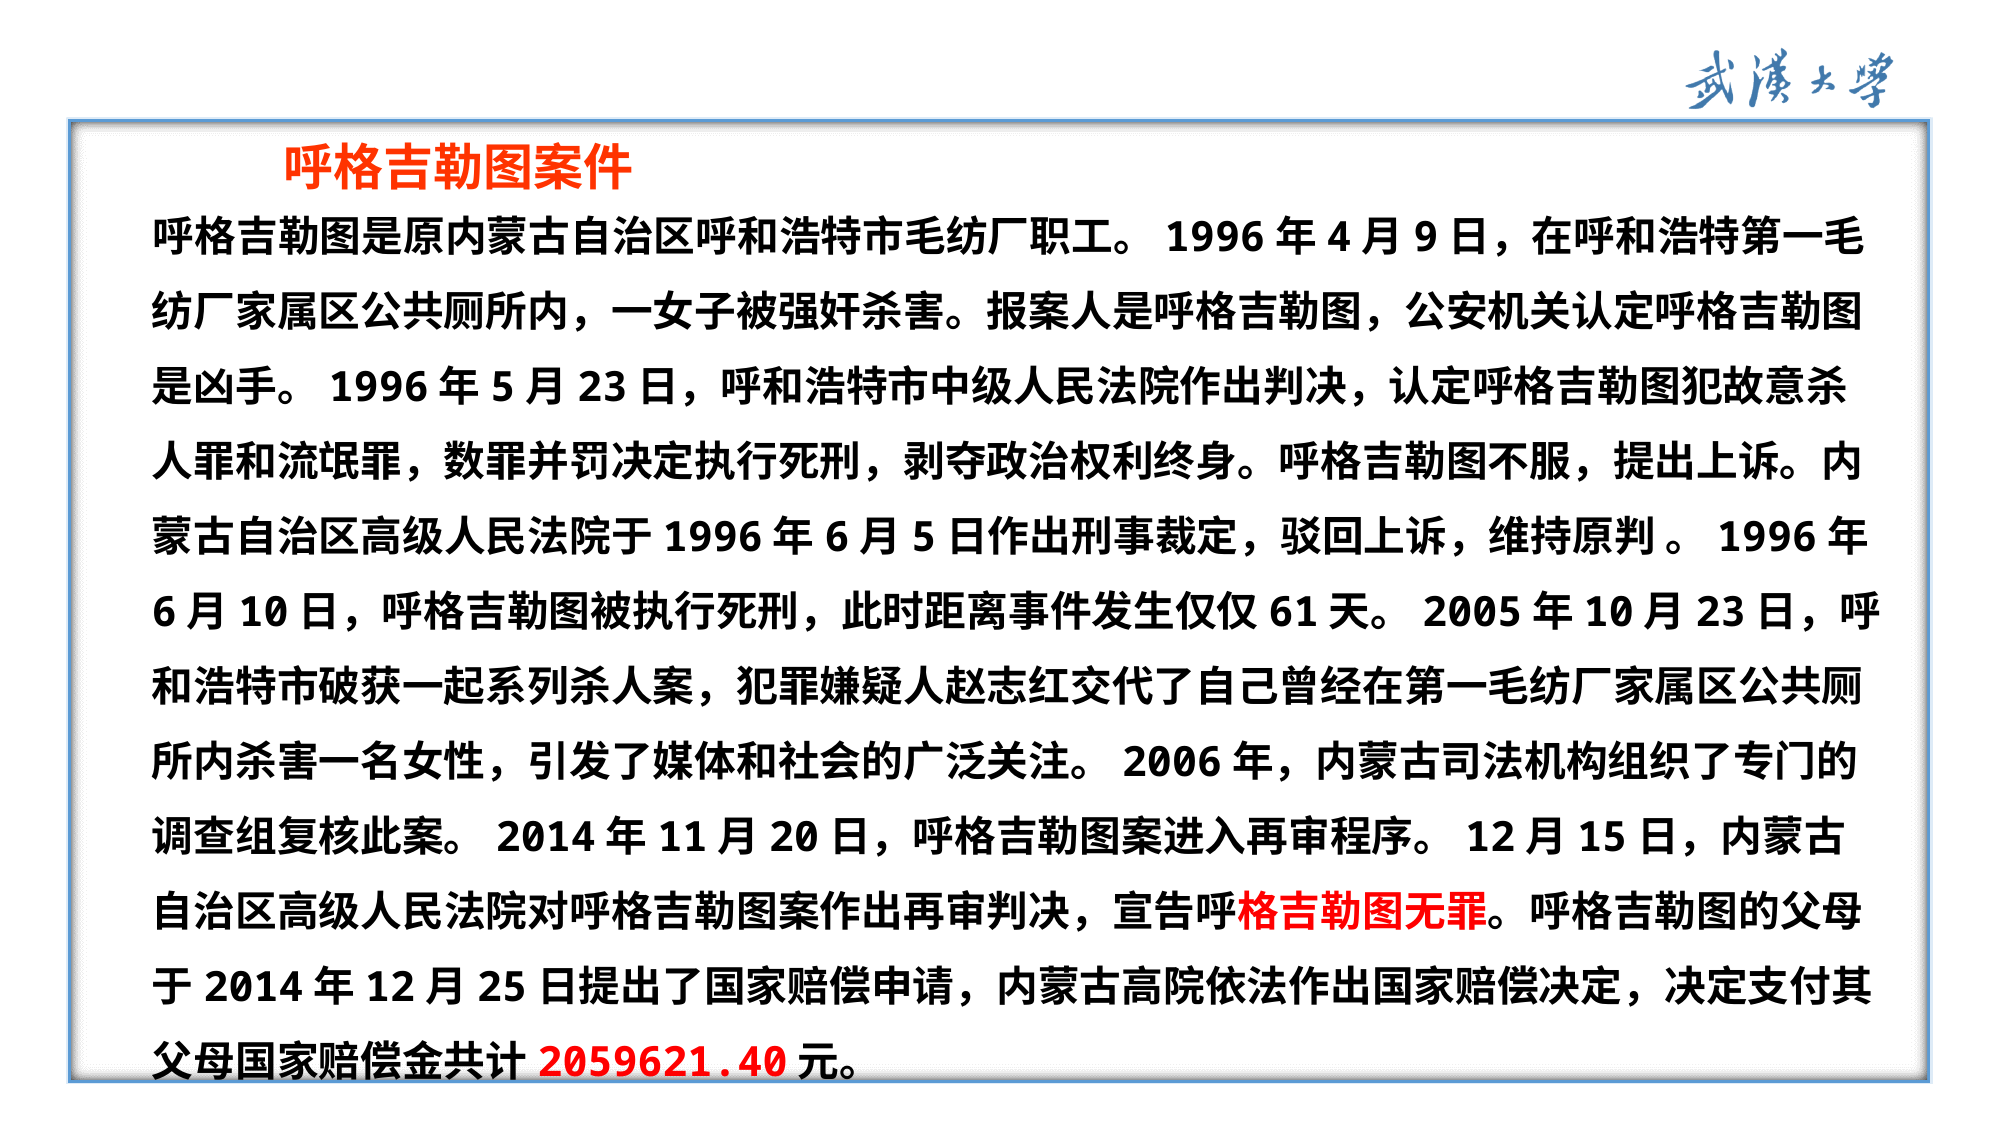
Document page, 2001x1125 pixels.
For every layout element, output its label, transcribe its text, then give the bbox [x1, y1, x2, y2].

picture [66, 117, 1933, 1084]
text_box 呼格吉勒图是原内蒙古自治区呼和浩特市毛纺厂职工。1996年4月9日，在呼和浩特第一毛纺厂家属区公共厕所内，一女子被强奸杀害。报案人是呼格吉勒图，公安机关认定呼格吉勒图是凶手。1996年5月23日，呼和浩特市中级人民法院作出判决，认定呼格吉勒图犯故意杀人罪和流氓罪，数罪并罚决定执行死刑，剥夺政治权利终身。呼格吉勒图不服，提出上诉。内蒙古自治区高级人民法院于1996年6月5日作出刑事裁定，驳回上诉，维持原判 。1996年6月10日，呼格吉勒图被执行死刑，此时距离事件发生仅仅61天。2005年10月23日，呼和浩特市破获一起系列杀人案，犯罪嫌疑人赵志红交代了自己曾经在第一毛纺厂家属区公共厕所内杀害一名女性，引发了媒体和社会的广泛关注。2006年，内蒙古司法机构组织了专门的调查组复核此案。2014年11月20日，呼格吉勒图案进入再审程序。12月15日，内蒙古自治区高级人民法院对呼格吉勒图案作出再审判决，宣告呼格吉勒图无罪。呼格吉勒图的父母于2014年12月25日提出了国家赔偿申请，内蒙古高院依法作出国家赔偿决定，决定支付其父母国家赔偿金共计2059621.40元。 [80, 177, 1897, 1075]
list 呼格吉勒图案件 [268, 139, 827, 177]
